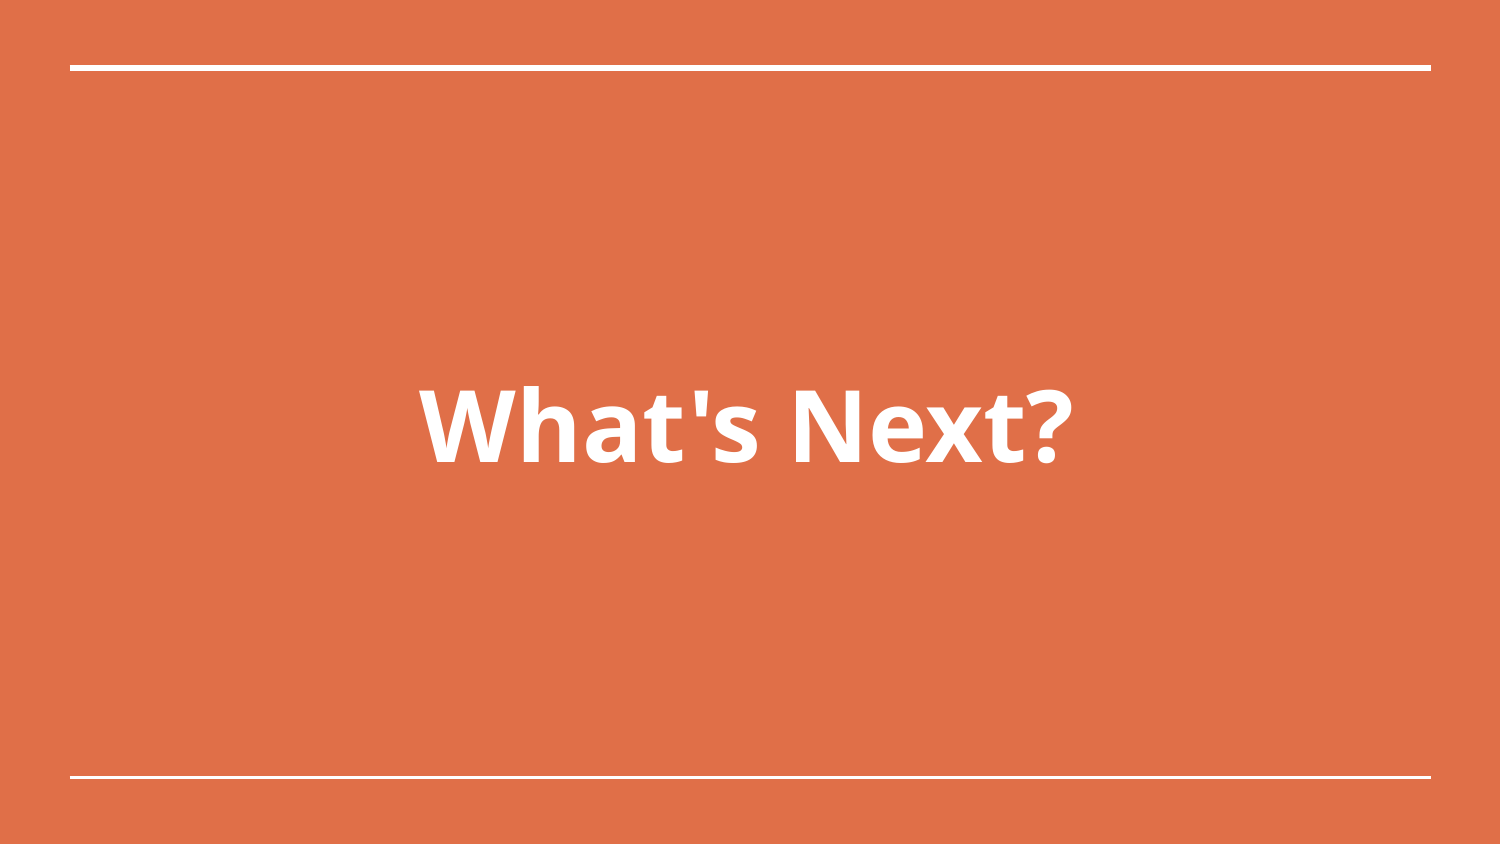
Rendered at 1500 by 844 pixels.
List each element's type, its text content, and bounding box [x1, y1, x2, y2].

title What's Next? [66, 296, 1428, 550]
